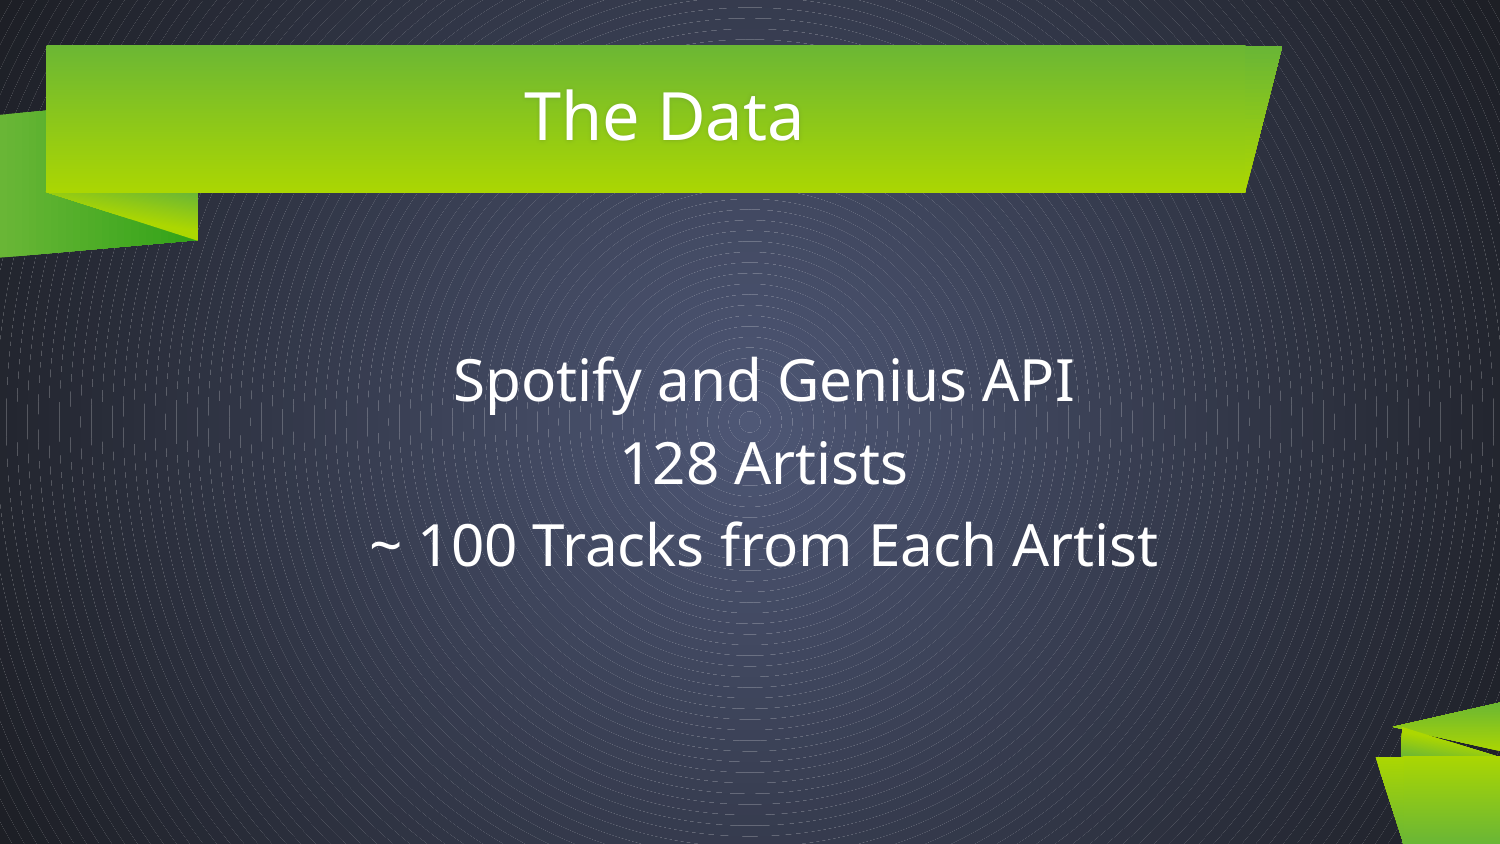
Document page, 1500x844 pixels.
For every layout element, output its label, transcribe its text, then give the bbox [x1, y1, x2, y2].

list Spotify and Genius API 128 Artists ~ 100 Tracks from Each Artist [85, 343, 1444, 619]
title The Data [85, 45, 1245, 193]
